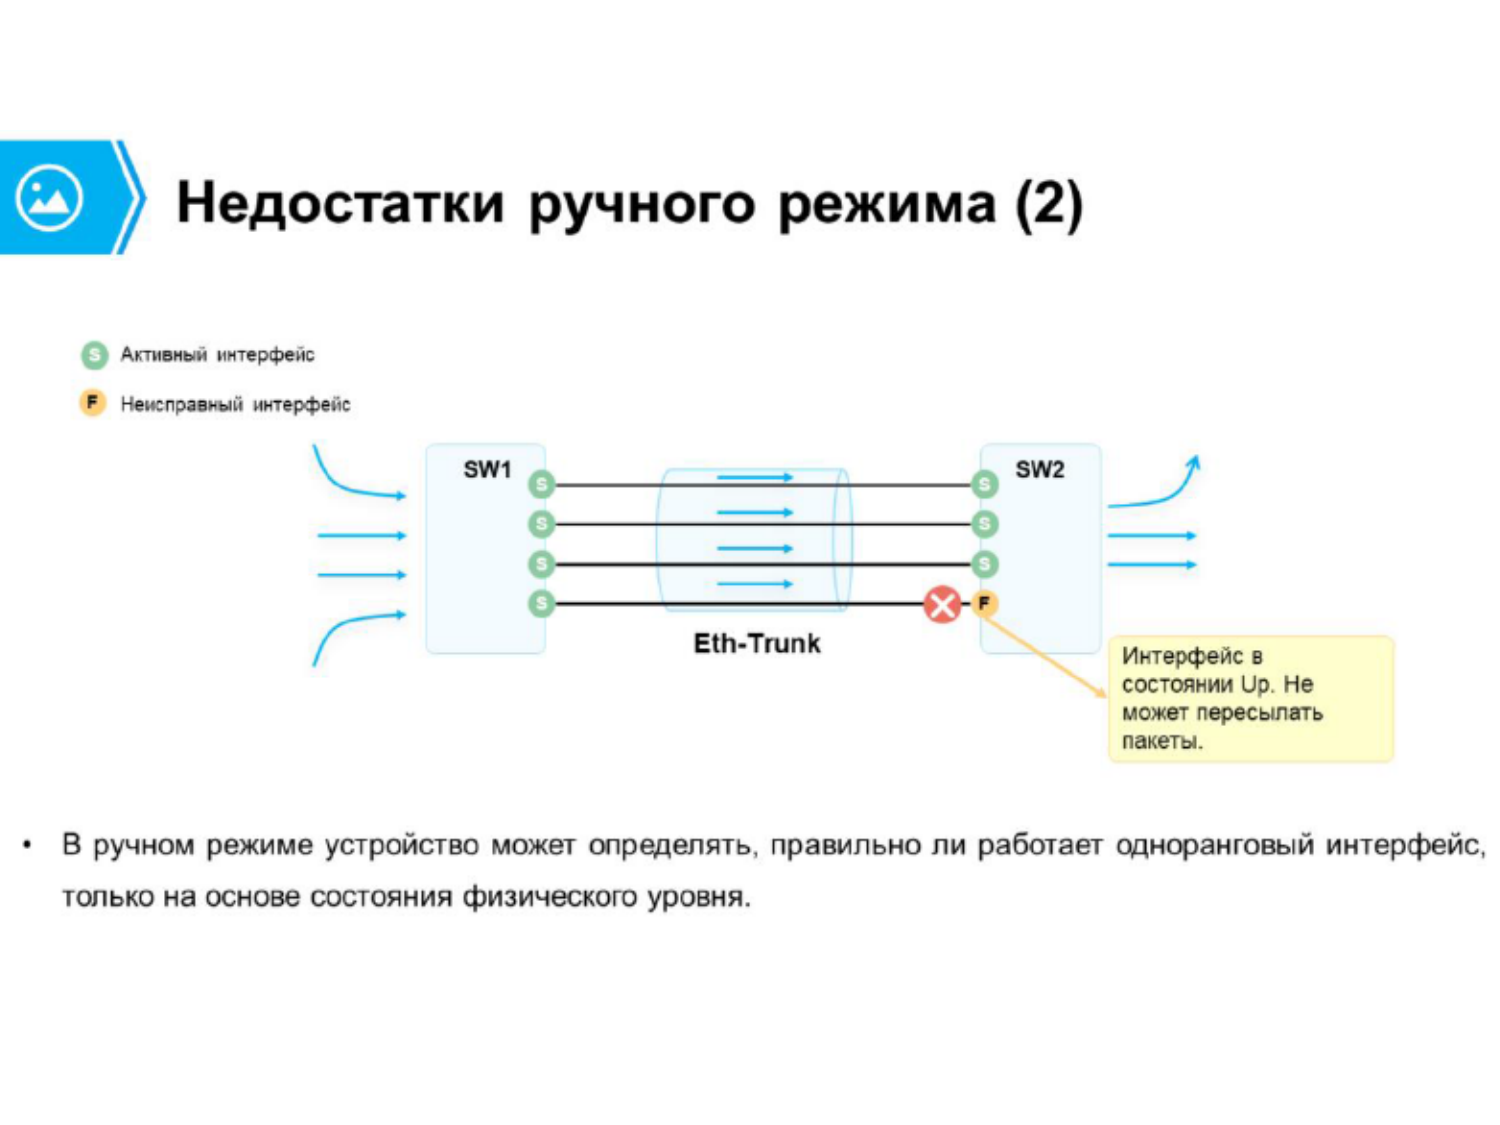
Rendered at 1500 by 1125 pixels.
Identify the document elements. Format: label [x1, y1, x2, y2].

list [0, 130, 1500, 924]
